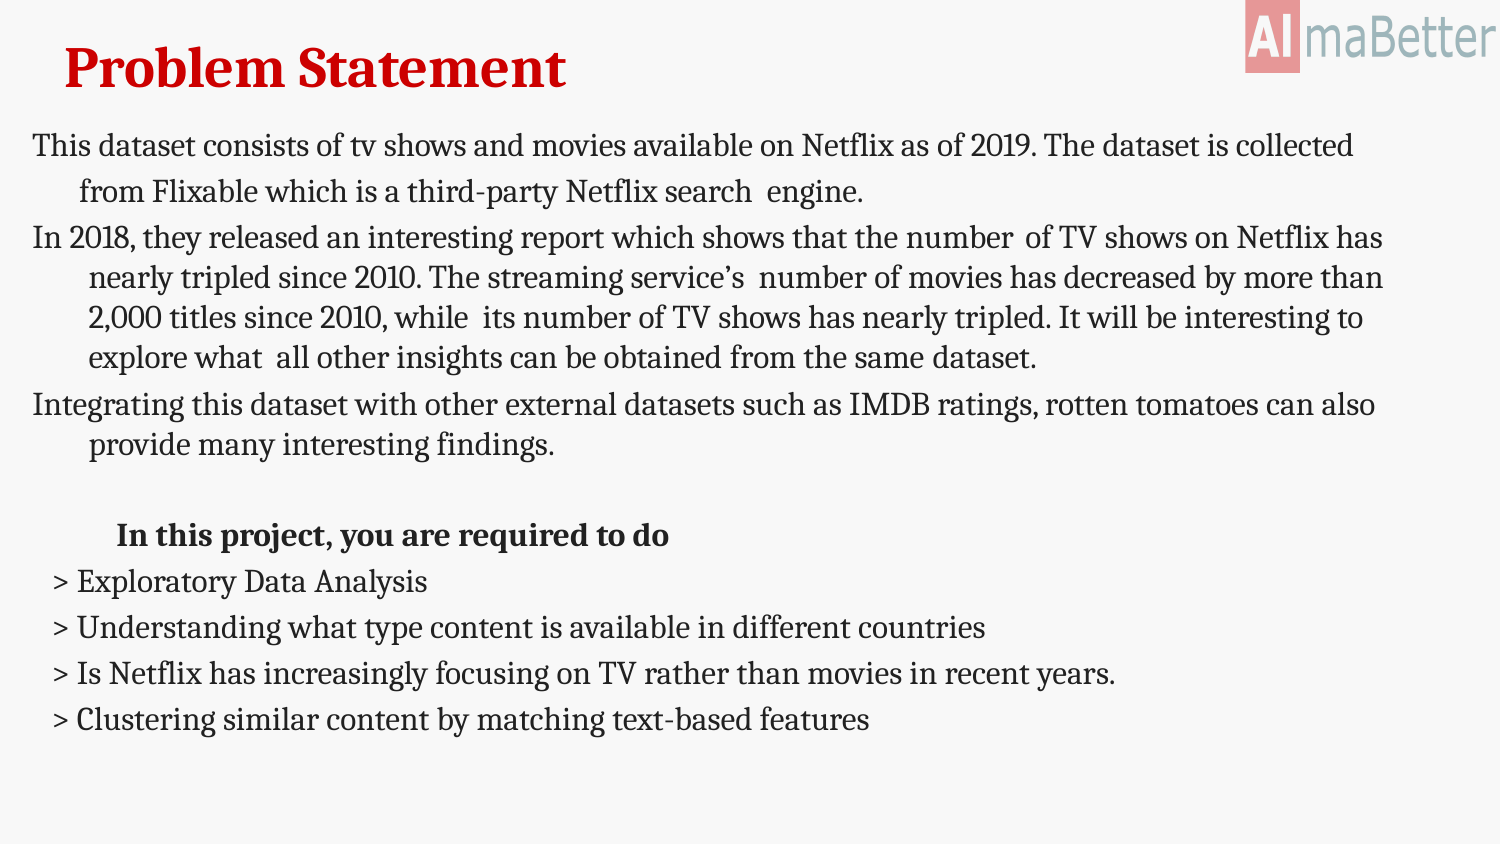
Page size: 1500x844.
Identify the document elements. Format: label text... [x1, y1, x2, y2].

title Problem Statement [62, 26, 861, 115]
list This dataset consists of tv shows and movies available on Netflix as of 2019. The dataset is collected from Flixable which is a third-party Netflix search engine. In 2018, they released an interesting report which shows that the number of TV shows on Netflix has nearly tripled since 2010. The streaming service’s number of movies has decreased by more than 2,000 titles since 2010, while its number of TV shows has nearly tripled. It will be interesting to explore what all other insights can be obtained from the same dataset. Integrating this dataset with other external datasets such as IMDB ratings, rotten tomatoes can also provide many interesting findings. In this project, you are required to do > Exploratory Data Analysis > Understanding what type content is available in different countries > Is Netflix has increasingly focusing on TV rather than movies in recent years. > Clustering similar content by matching text-based features [13, 115, 1438, 834]
